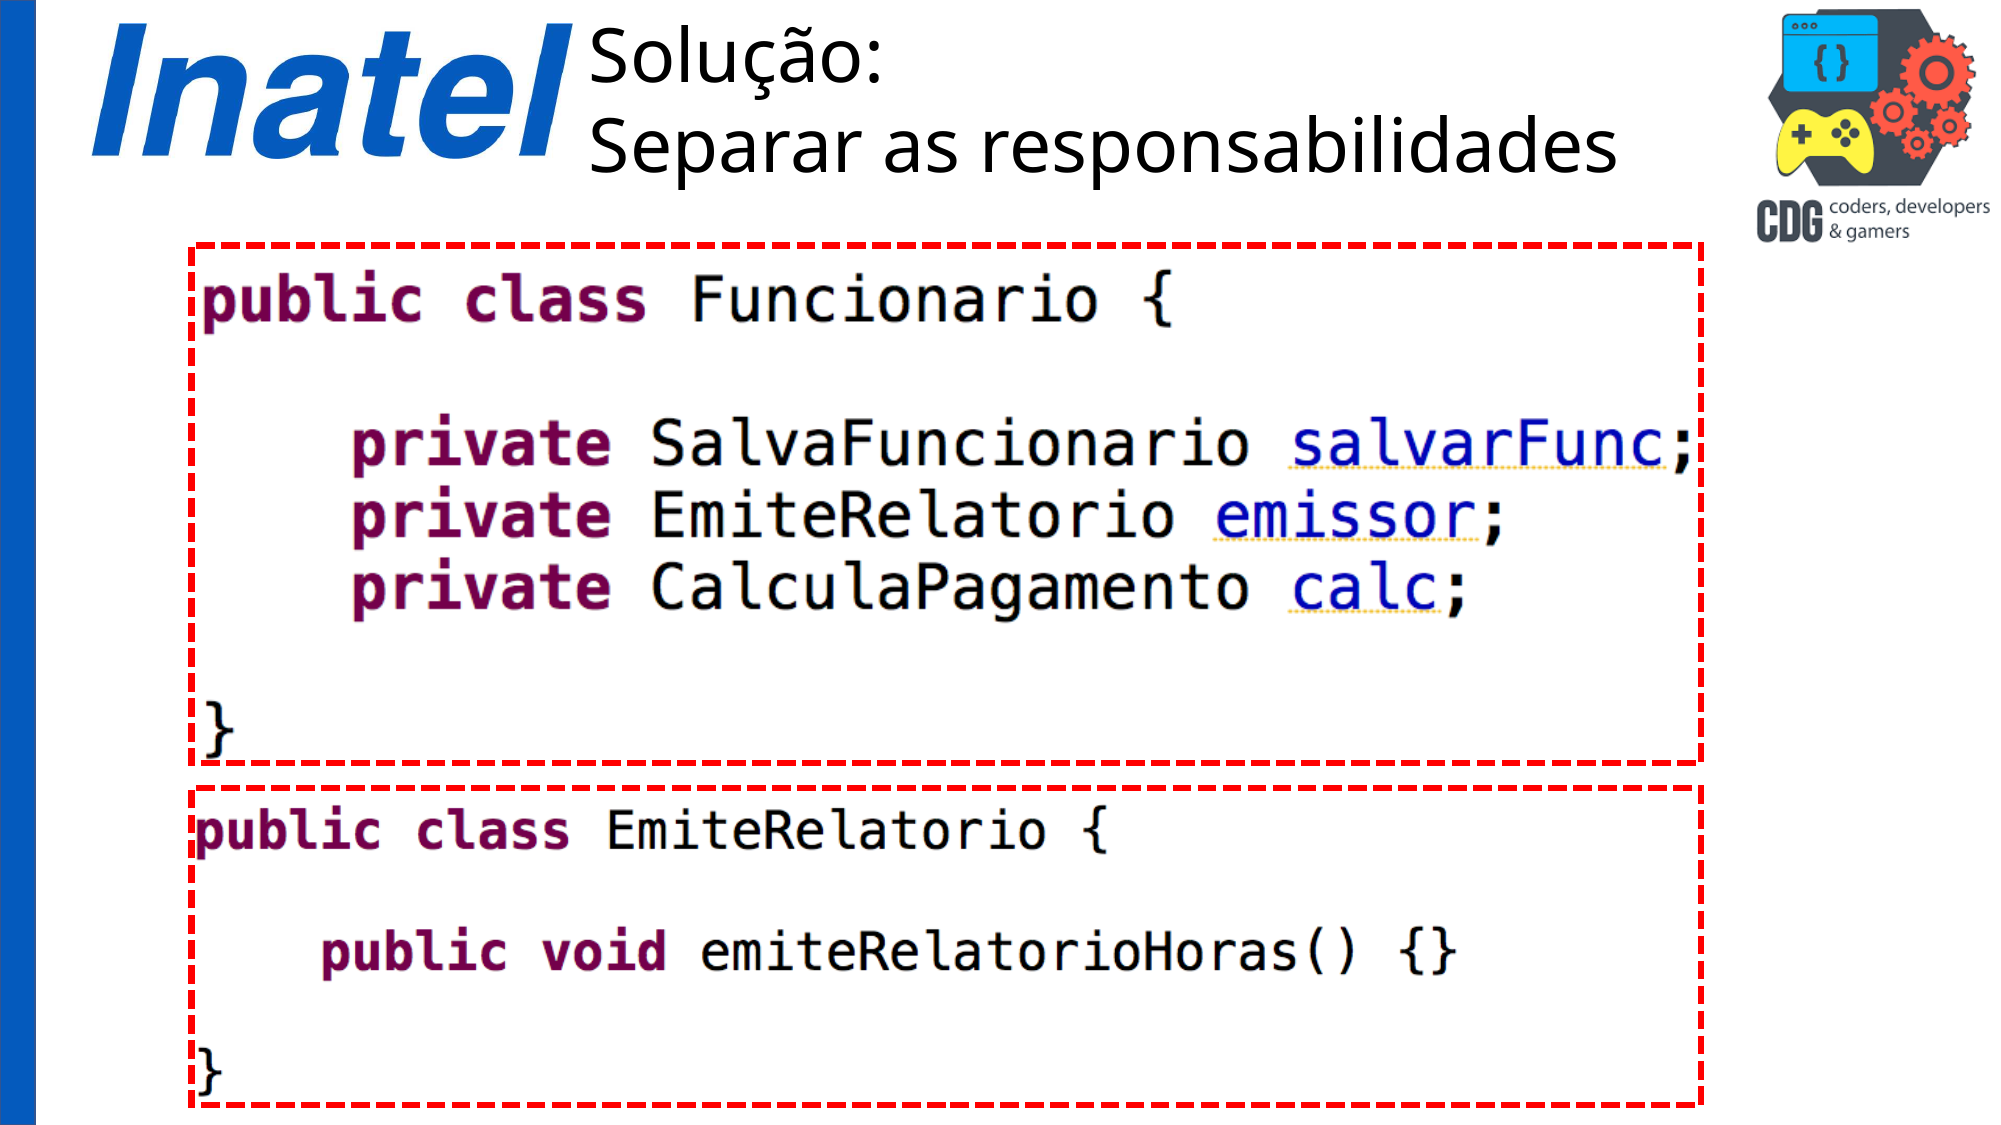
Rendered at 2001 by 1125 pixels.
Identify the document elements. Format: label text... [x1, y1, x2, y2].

text_box [190, 244, 1702, 272]
text_box [190, 787, 1702, 1106]
picture [191, 799, 1462, 1106]
picture [191, 267, 1701, 764]
picture [1745, 195, 2000, 255]
text_box Solução: Separar as responsabilidades [574, 0, 2000, 195]
picture [91, 23, 573, 159]
